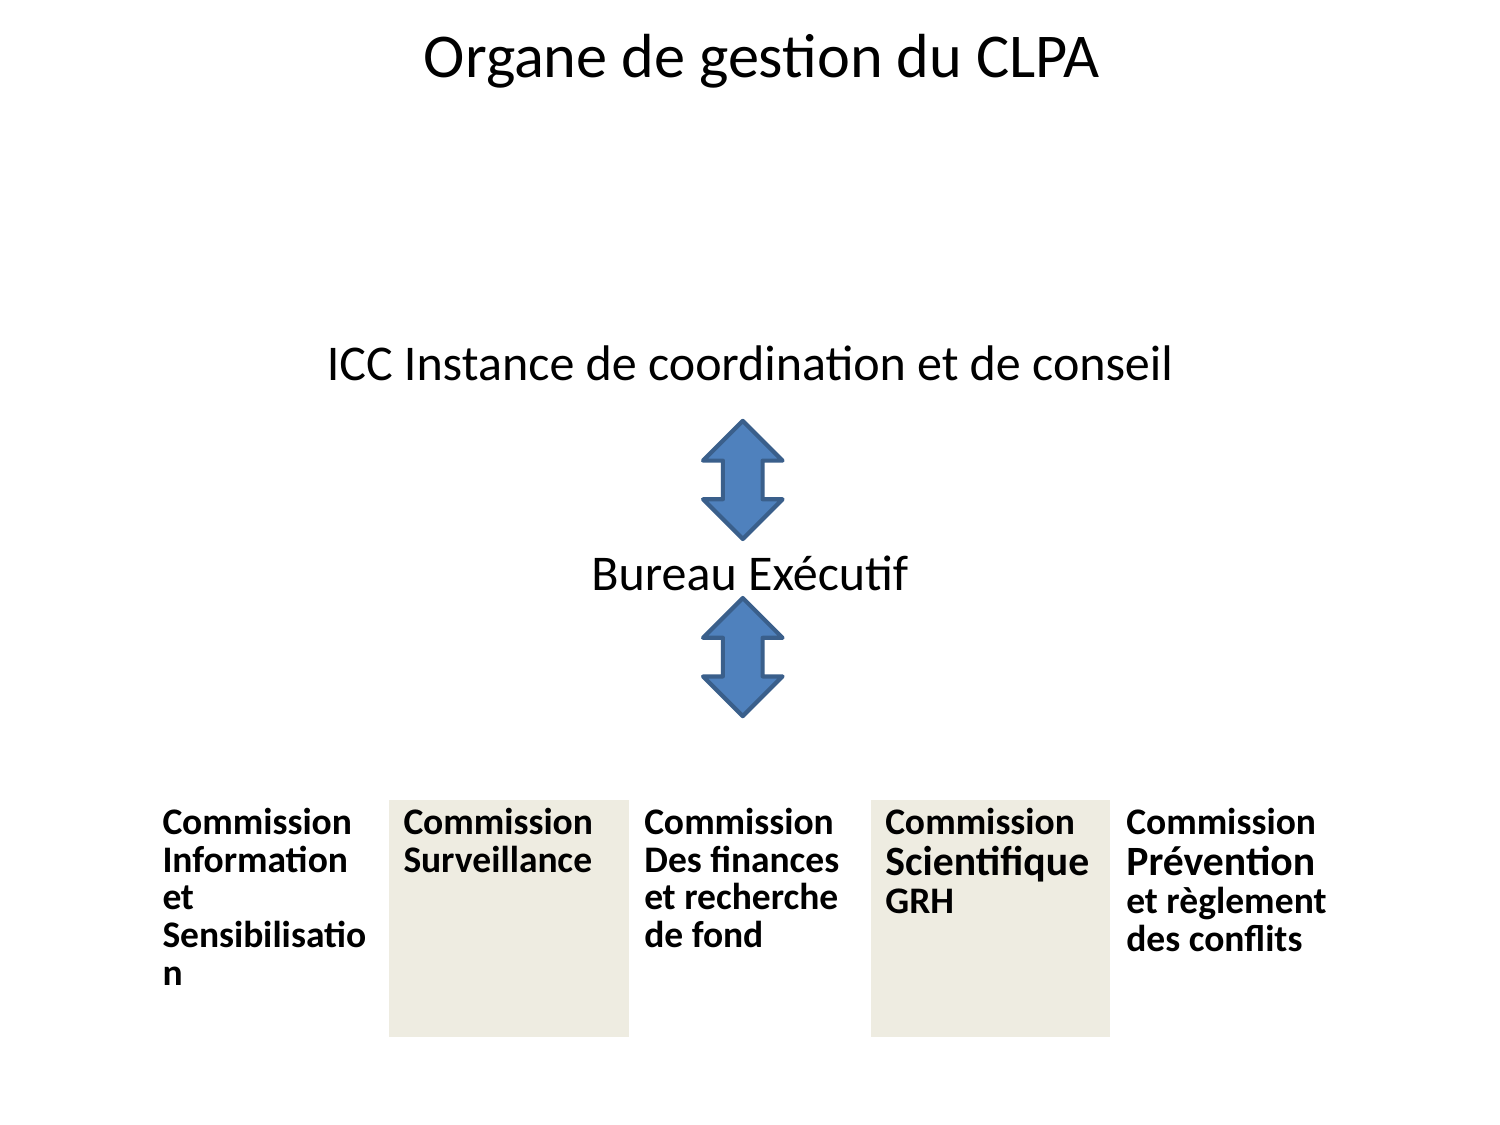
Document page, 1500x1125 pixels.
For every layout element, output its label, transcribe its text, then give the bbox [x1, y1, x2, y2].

table_header Commission Surveillance [389, 800, 629, 1037]
table_header Commission Des finances et recherche de fond [630, 800, 870, 1037]
table_header Commission Prévention et règlement des conflits [1112, 800, 1351, 1037]
table_header Commission Scientifique GRH [871, 800, 1110, 1037]
table_header Commission Information et Sensibilisation [148, 800, 388, 1037]
title Organe de gestion du CLPA [159, 7, 1365, 173]
text_box [701, 595, 785, 719]
list ICC Instance de coordination et de conseil Bureau Exécutif [75, 262, 1425, 1005]
text_box [701, 418, 785, 542]
